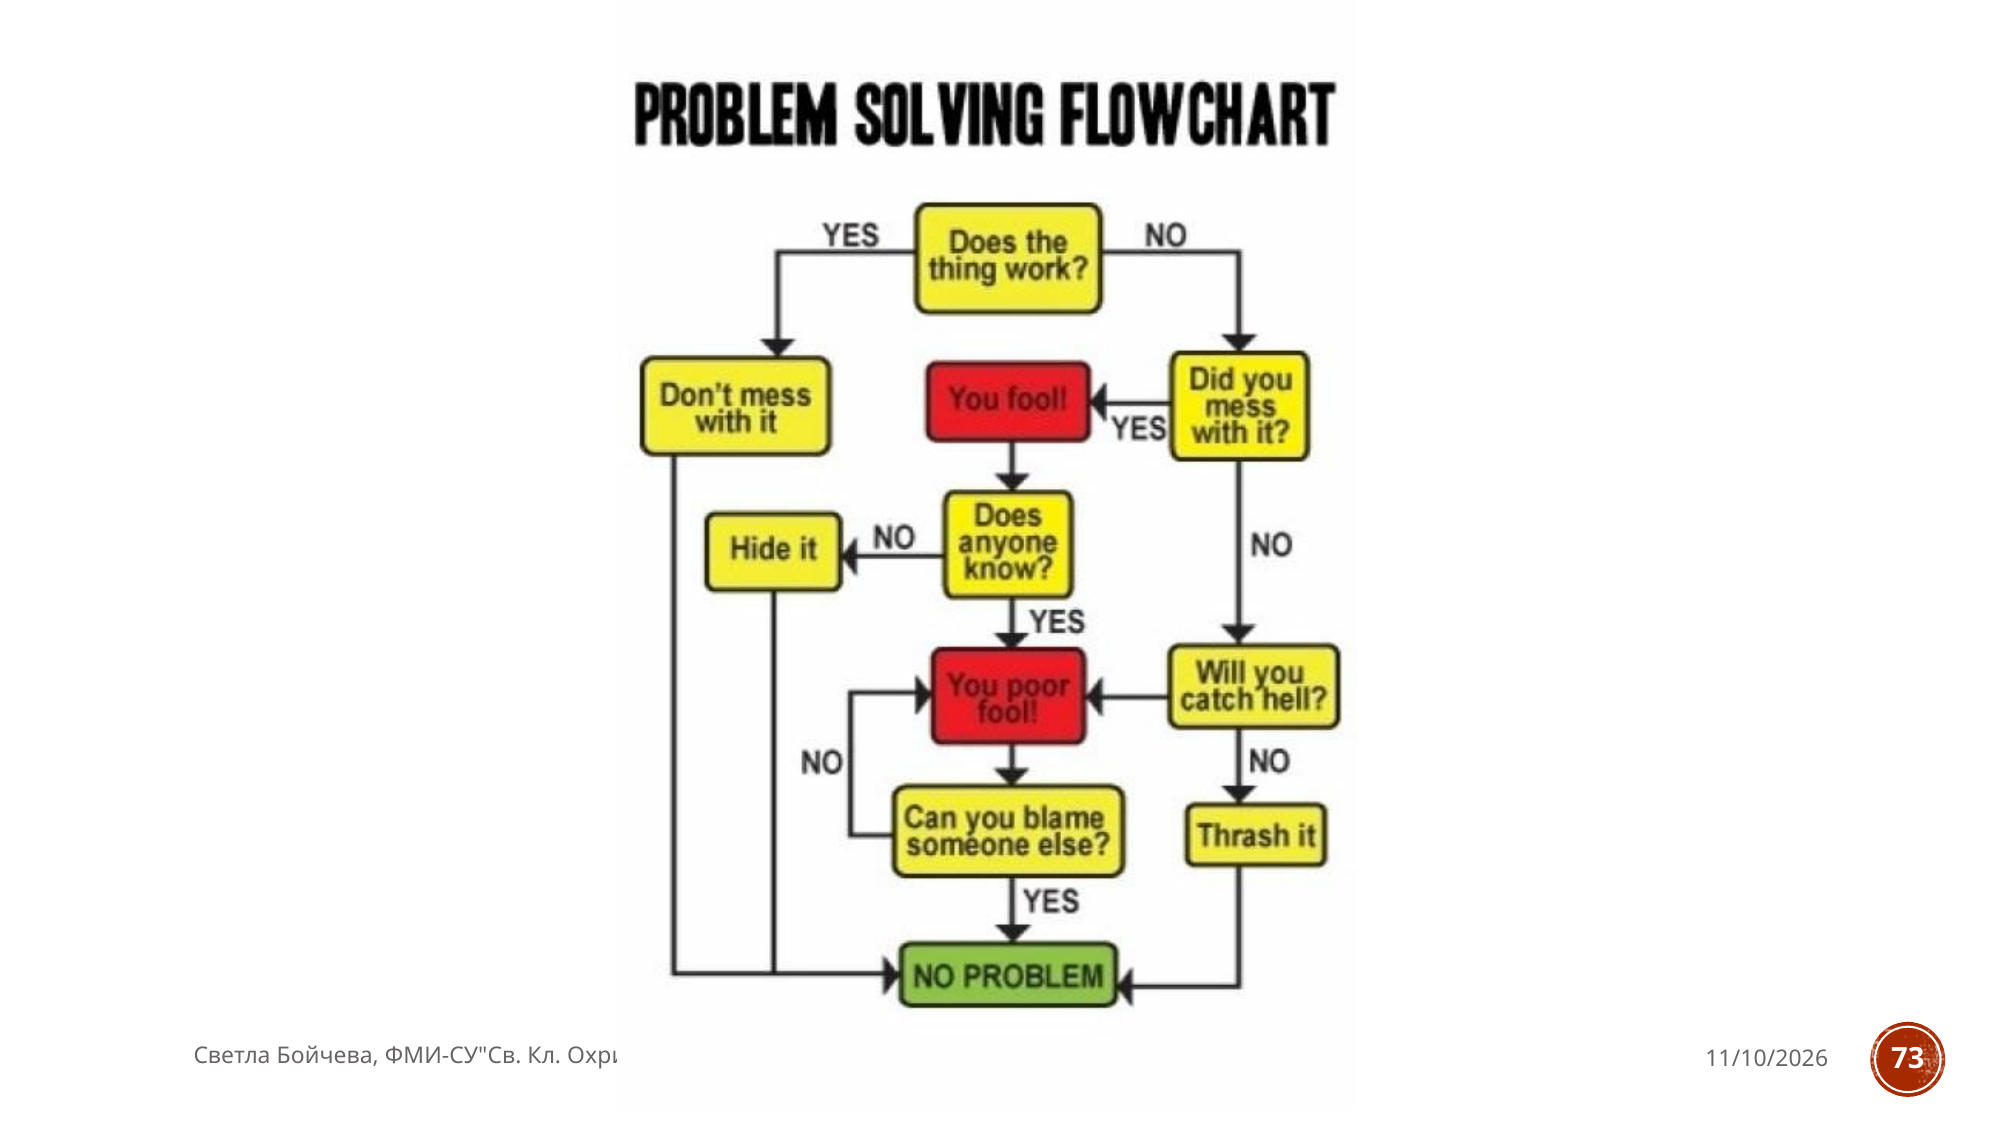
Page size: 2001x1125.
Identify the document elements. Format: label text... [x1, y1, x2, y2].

picture [617, 0, 1357, 1110]
footer Светла Бойчева, ФМИ-СУ"Св. Кл. Охридски", спец. КН, 2 курс, 1 поток, 2016 г. [178, 1024, 617, 1089]
slide_number 73 [1855, 1028, 1961, 1089]
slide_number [1358, 1028, 1844, 1089]
